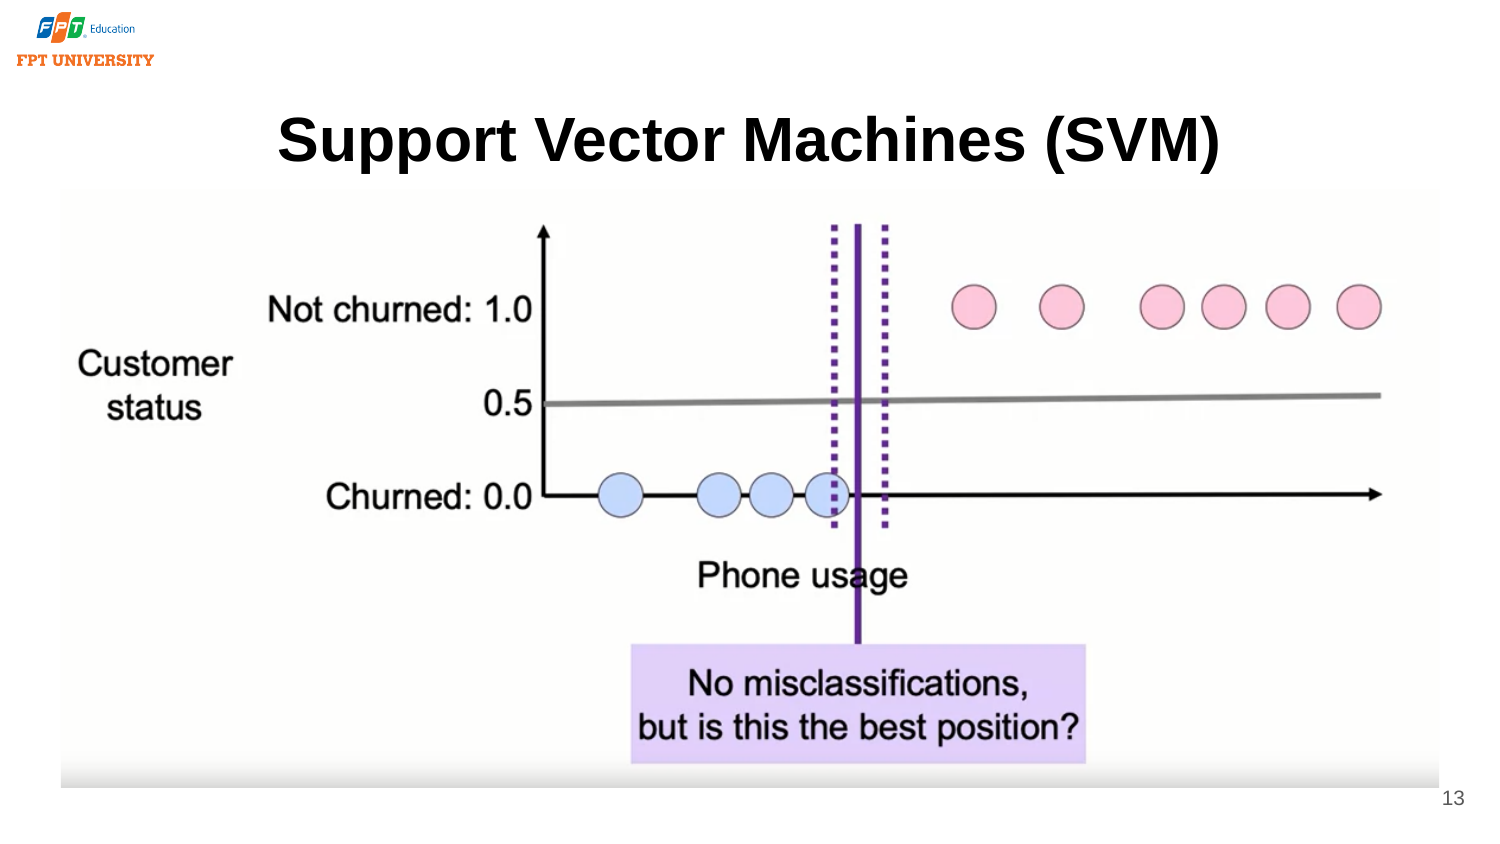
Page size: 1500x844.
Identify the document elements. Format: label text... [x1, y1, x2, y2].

picture [60, 189, 1440, 788]
slide_number 13 [1389, 764, 1480, 830]
title Support Vector Machines (SVM) [51, 72, 1449, 167]
picture [11, 1, 160, 77]
